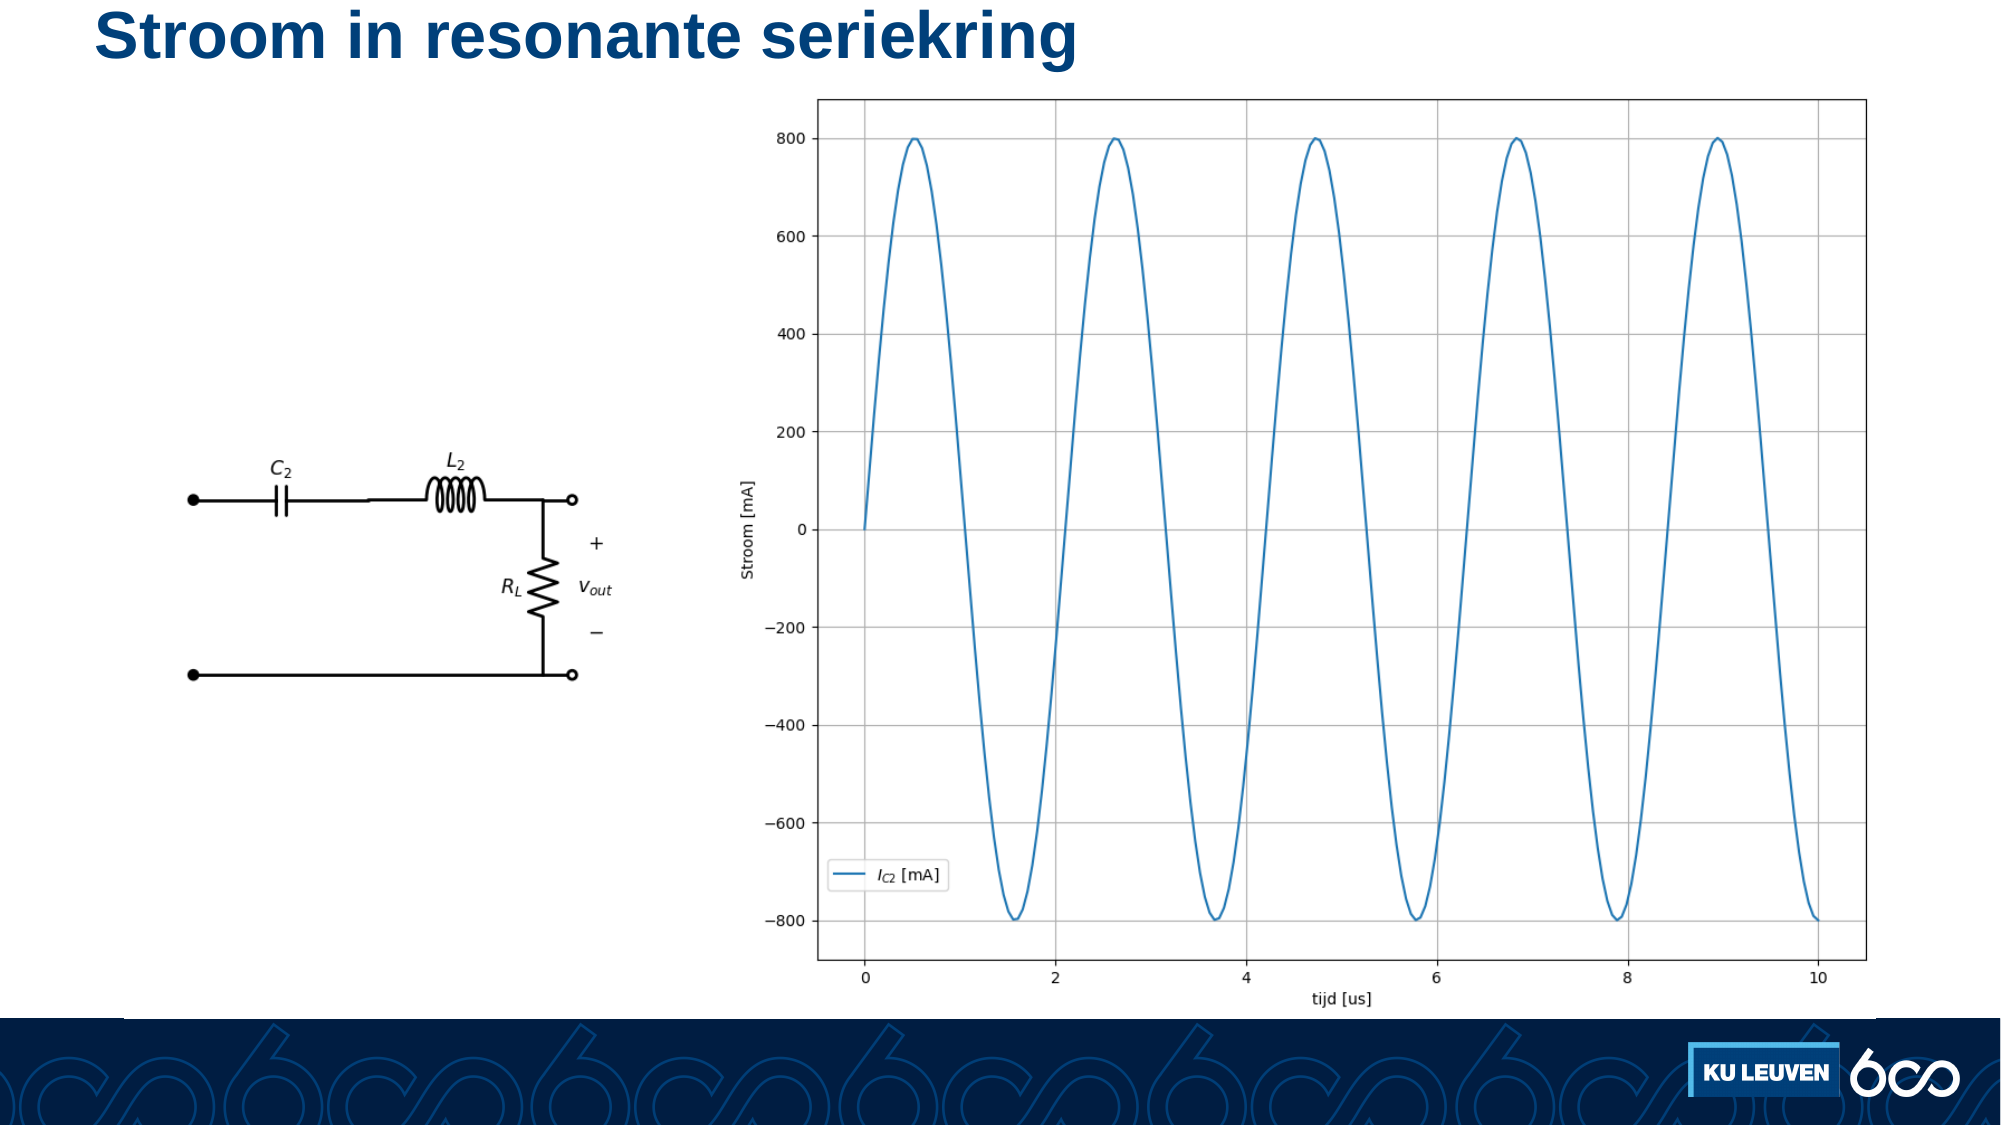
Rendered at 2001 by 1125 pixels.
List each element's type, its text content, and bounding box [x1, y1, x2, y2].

picture [0, 88, 2001, 1125]
title Stroom in resonante seriekring [94, 0, 1906, 108]
